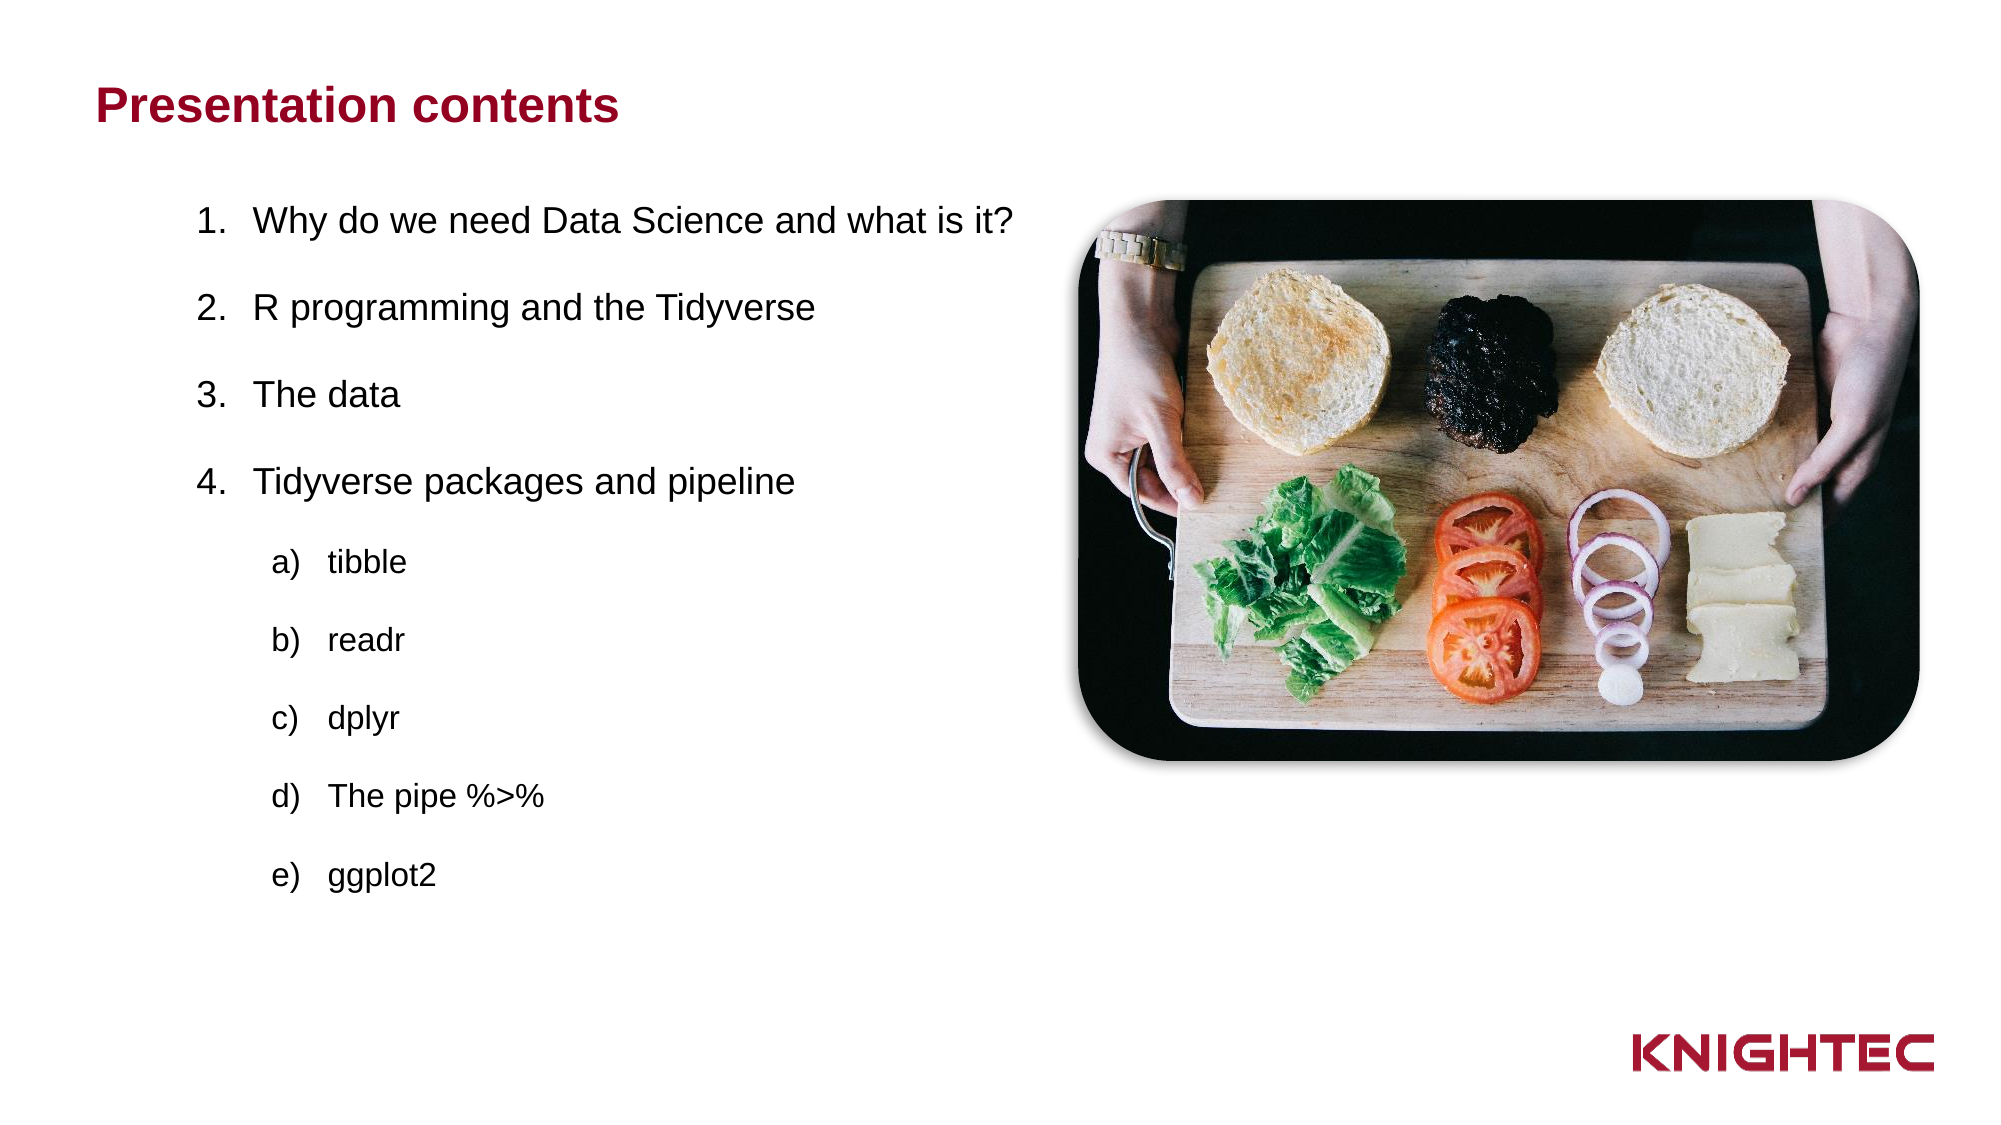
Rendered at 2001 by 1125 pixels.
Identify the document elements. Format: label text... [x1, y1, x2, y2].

picture [1078, 200, 1920, 761]
title Presentation contents [80, 71, 1922, 222]
list Why do we need Data Science and what is it? R programming and the Tidyverse The data Tidyverse packages and pipeline tibble readr dplyr The pipe %>% ggplot2 [106, 157, 1832, 1044]
picture [1622, 1024, 1943, 1082]
